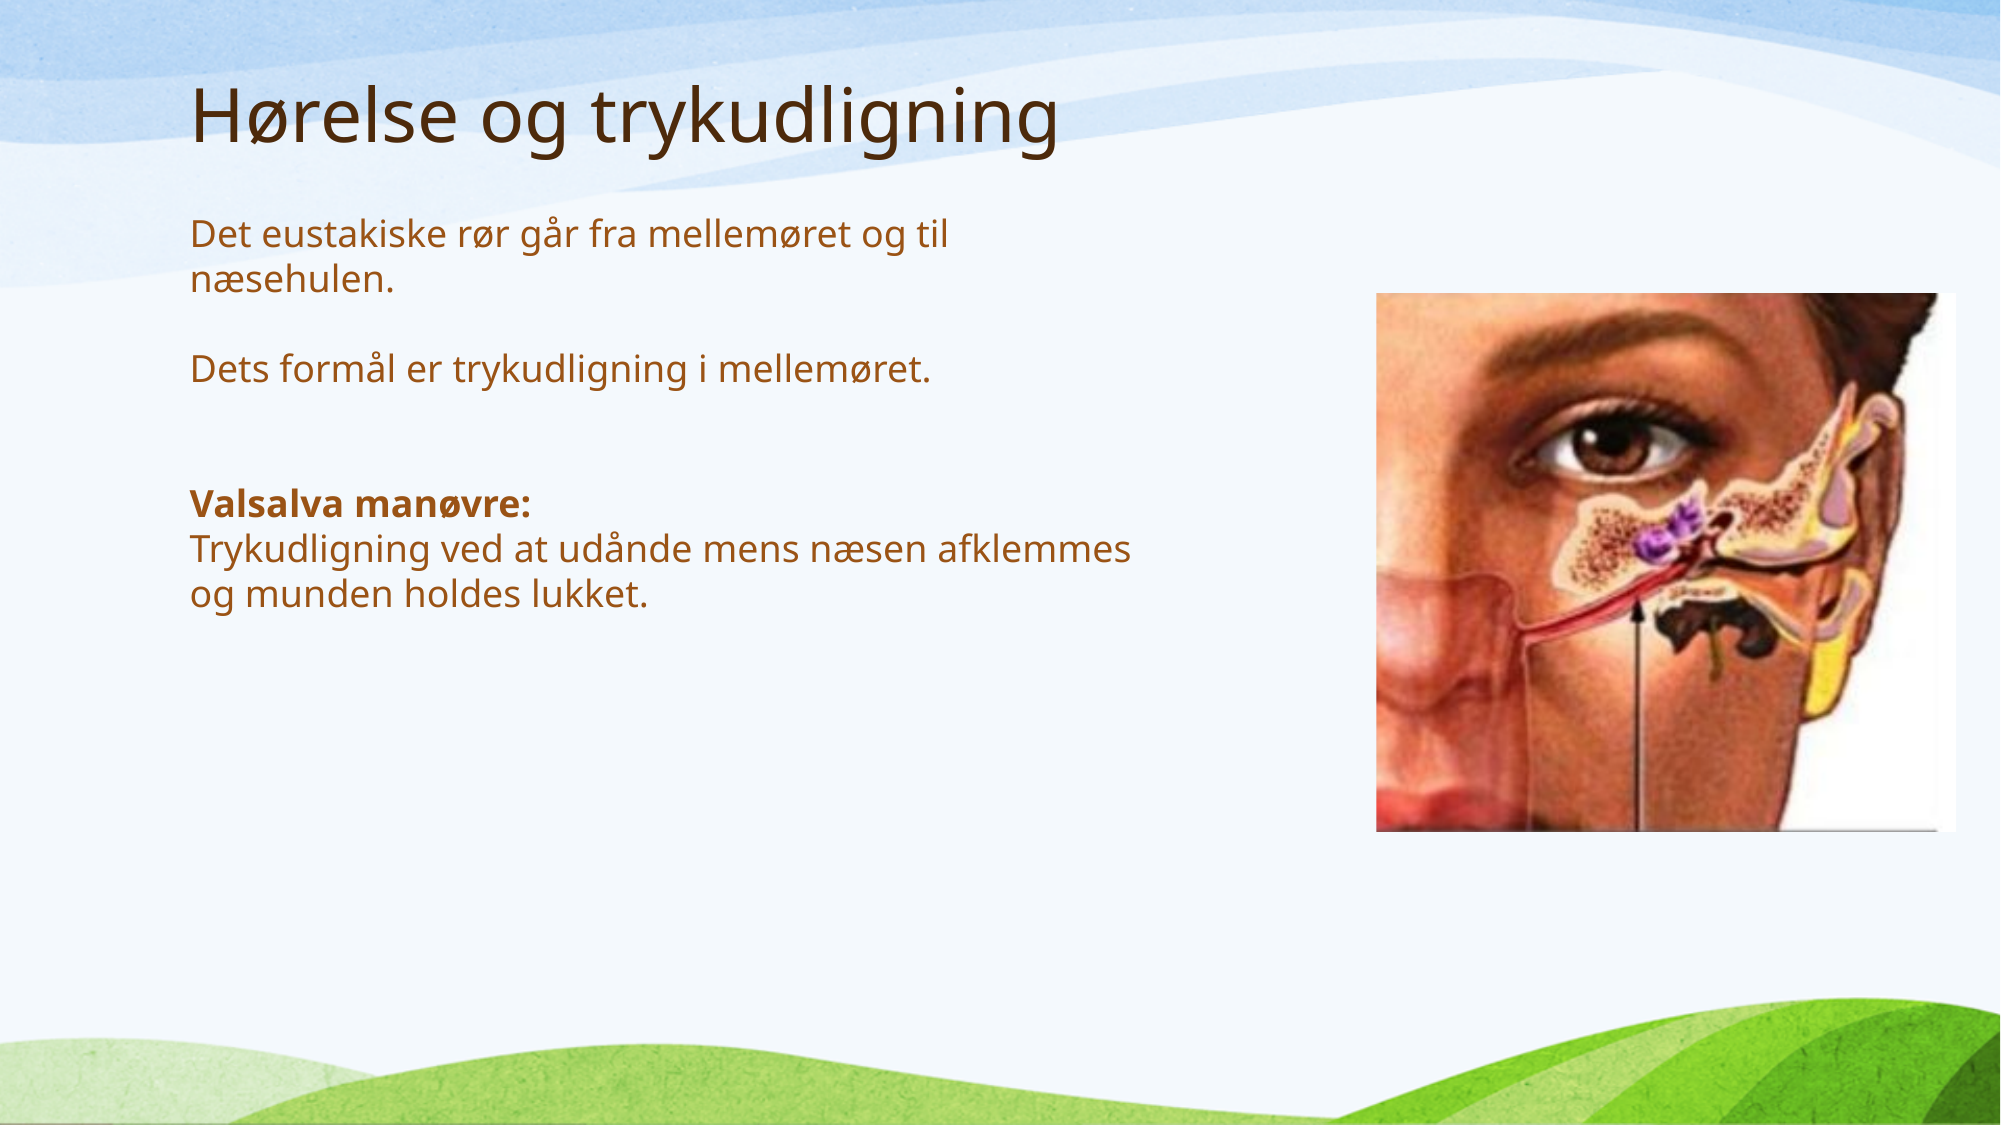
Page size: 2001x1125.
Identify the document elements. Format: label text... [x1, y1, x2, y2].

text_box Det eustakiske rør går fra mellemøret og til næsehulen. Dets formål er trykudligning i mellemøret. Valsalva manøvre: Trykudligning ved at udånde mens næsen afklemmes og munden holdes lukket. [174, 202, 1172, 623]
title Hørelse og trykudligning [174, 50, 1825, 167]
picture [0, 0, 2001, 1125]
